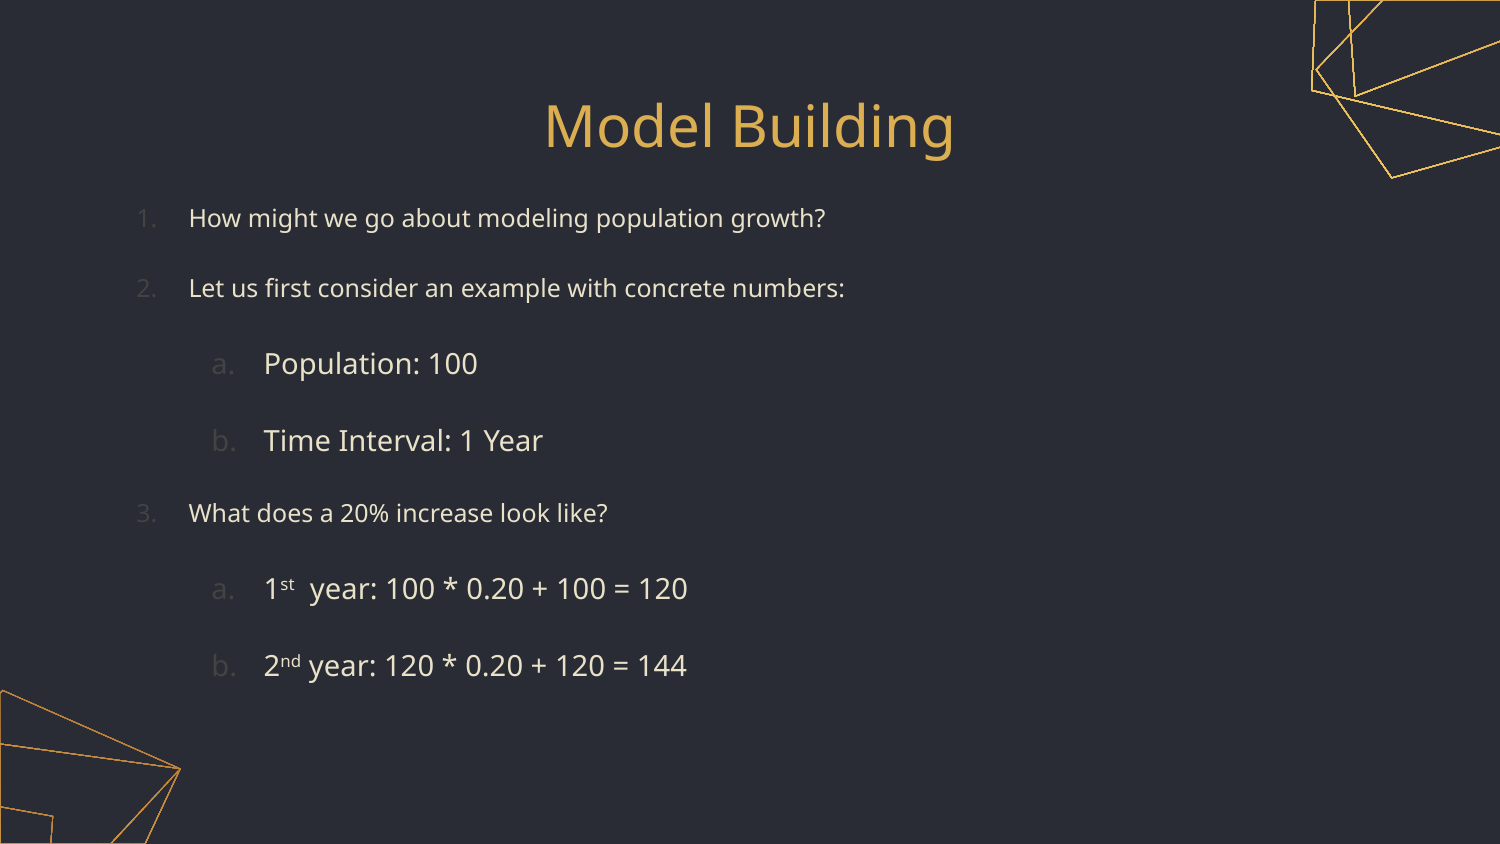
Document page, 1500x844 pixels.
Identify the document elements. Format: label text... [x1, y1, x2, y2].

title Model Building [327, 88, 1173, 160]
subtitle How might we go about modeling population growth? Let us first consider an example with concrete numbers: Population: 100 Time Interval: 1 Year What does a 20% increase look like? 1st year: 100 * 0.20 + 100 = 120 2nd year: 120 * 0.20 + 120 = 144 [98, 173, 1361, 752]
